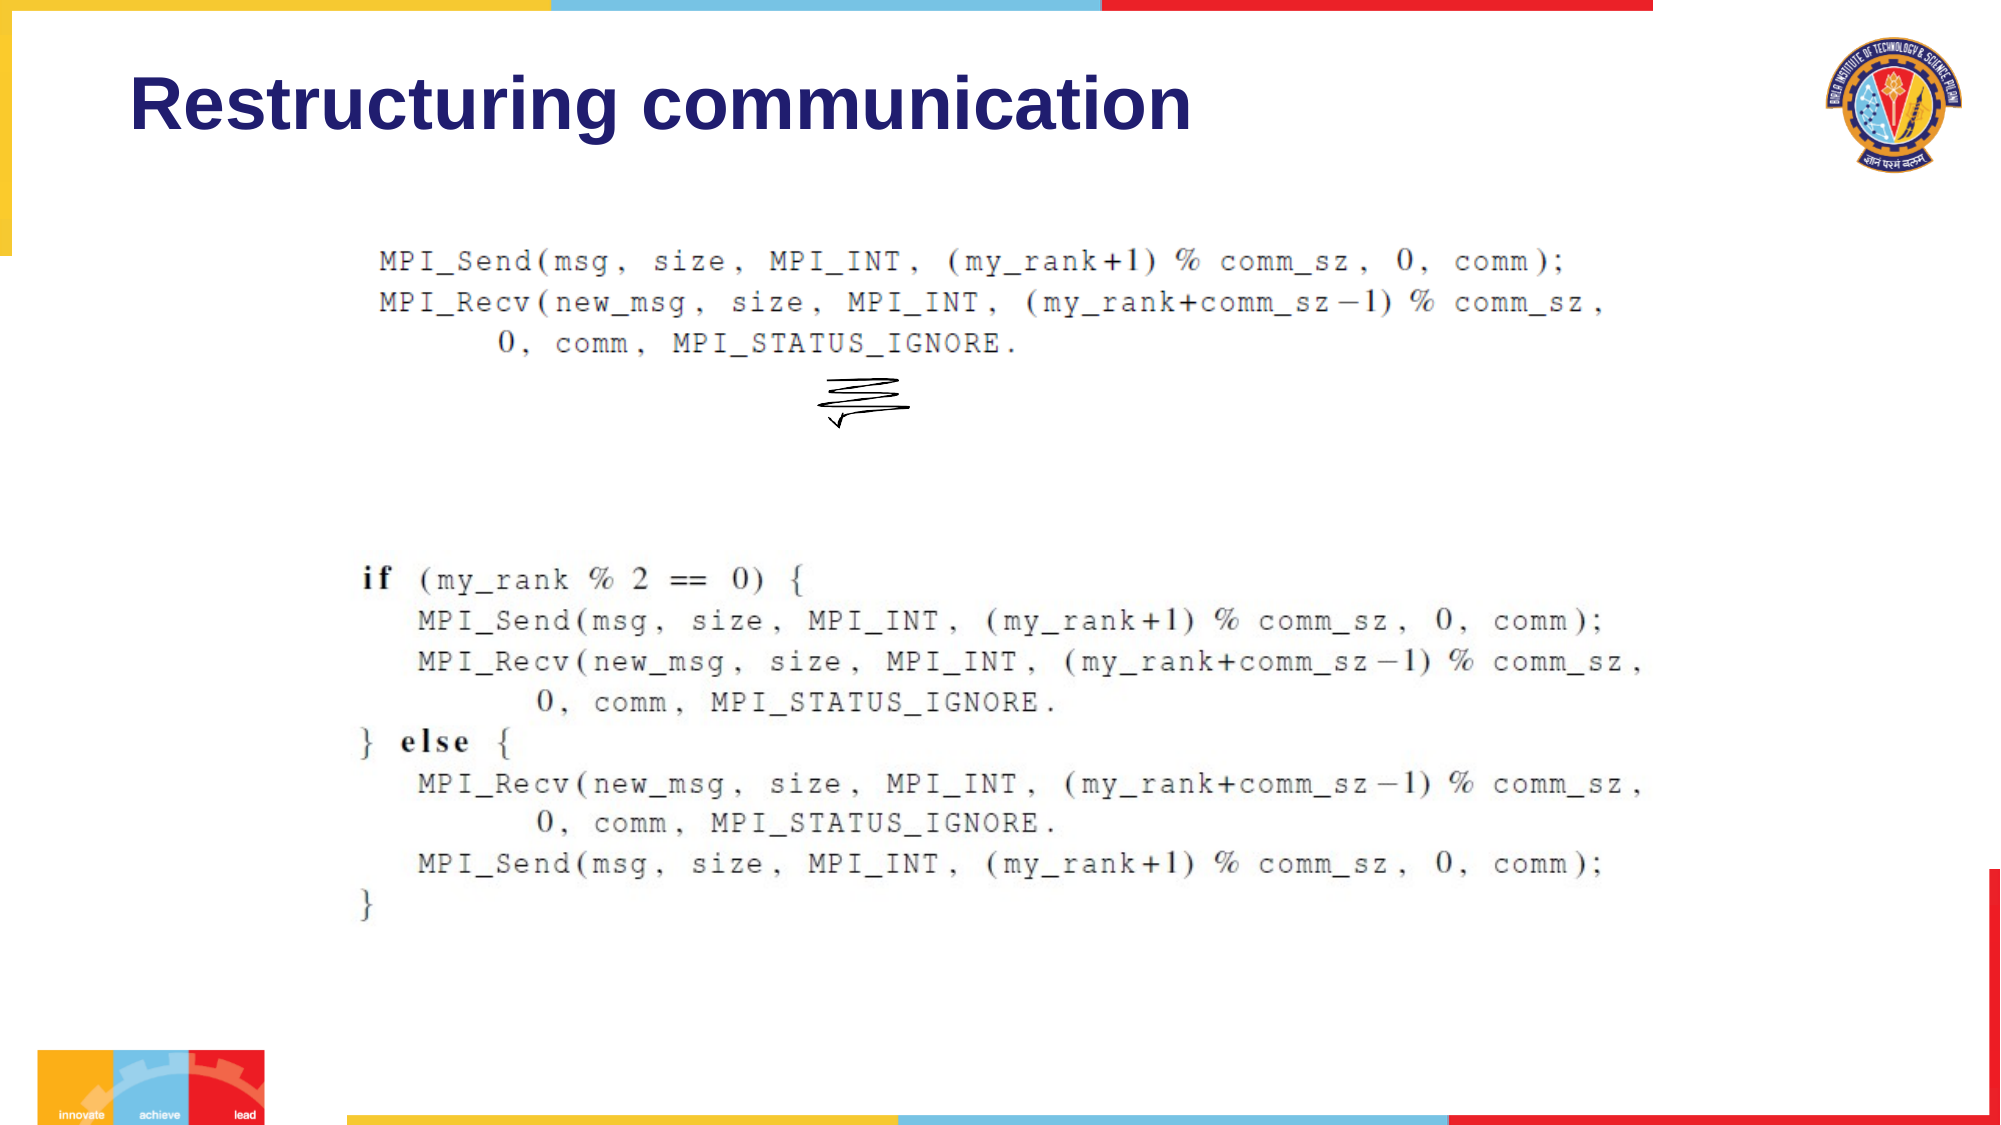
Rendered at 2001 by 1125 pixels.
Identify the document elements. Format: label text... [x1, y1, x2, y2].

picture [326, 550, 1669, 931]
picture [37, 1049, 265, 1125]
picture [0, 0, 1653, 256]
picture [1825, 37, 1962, 174]
picture [361, 231, 1609, 362]
title Restructuring communication [127, 52, 1873, 243]
picture [347, 869, 2000, 1125]
picture [817, 377, 910, 429]
